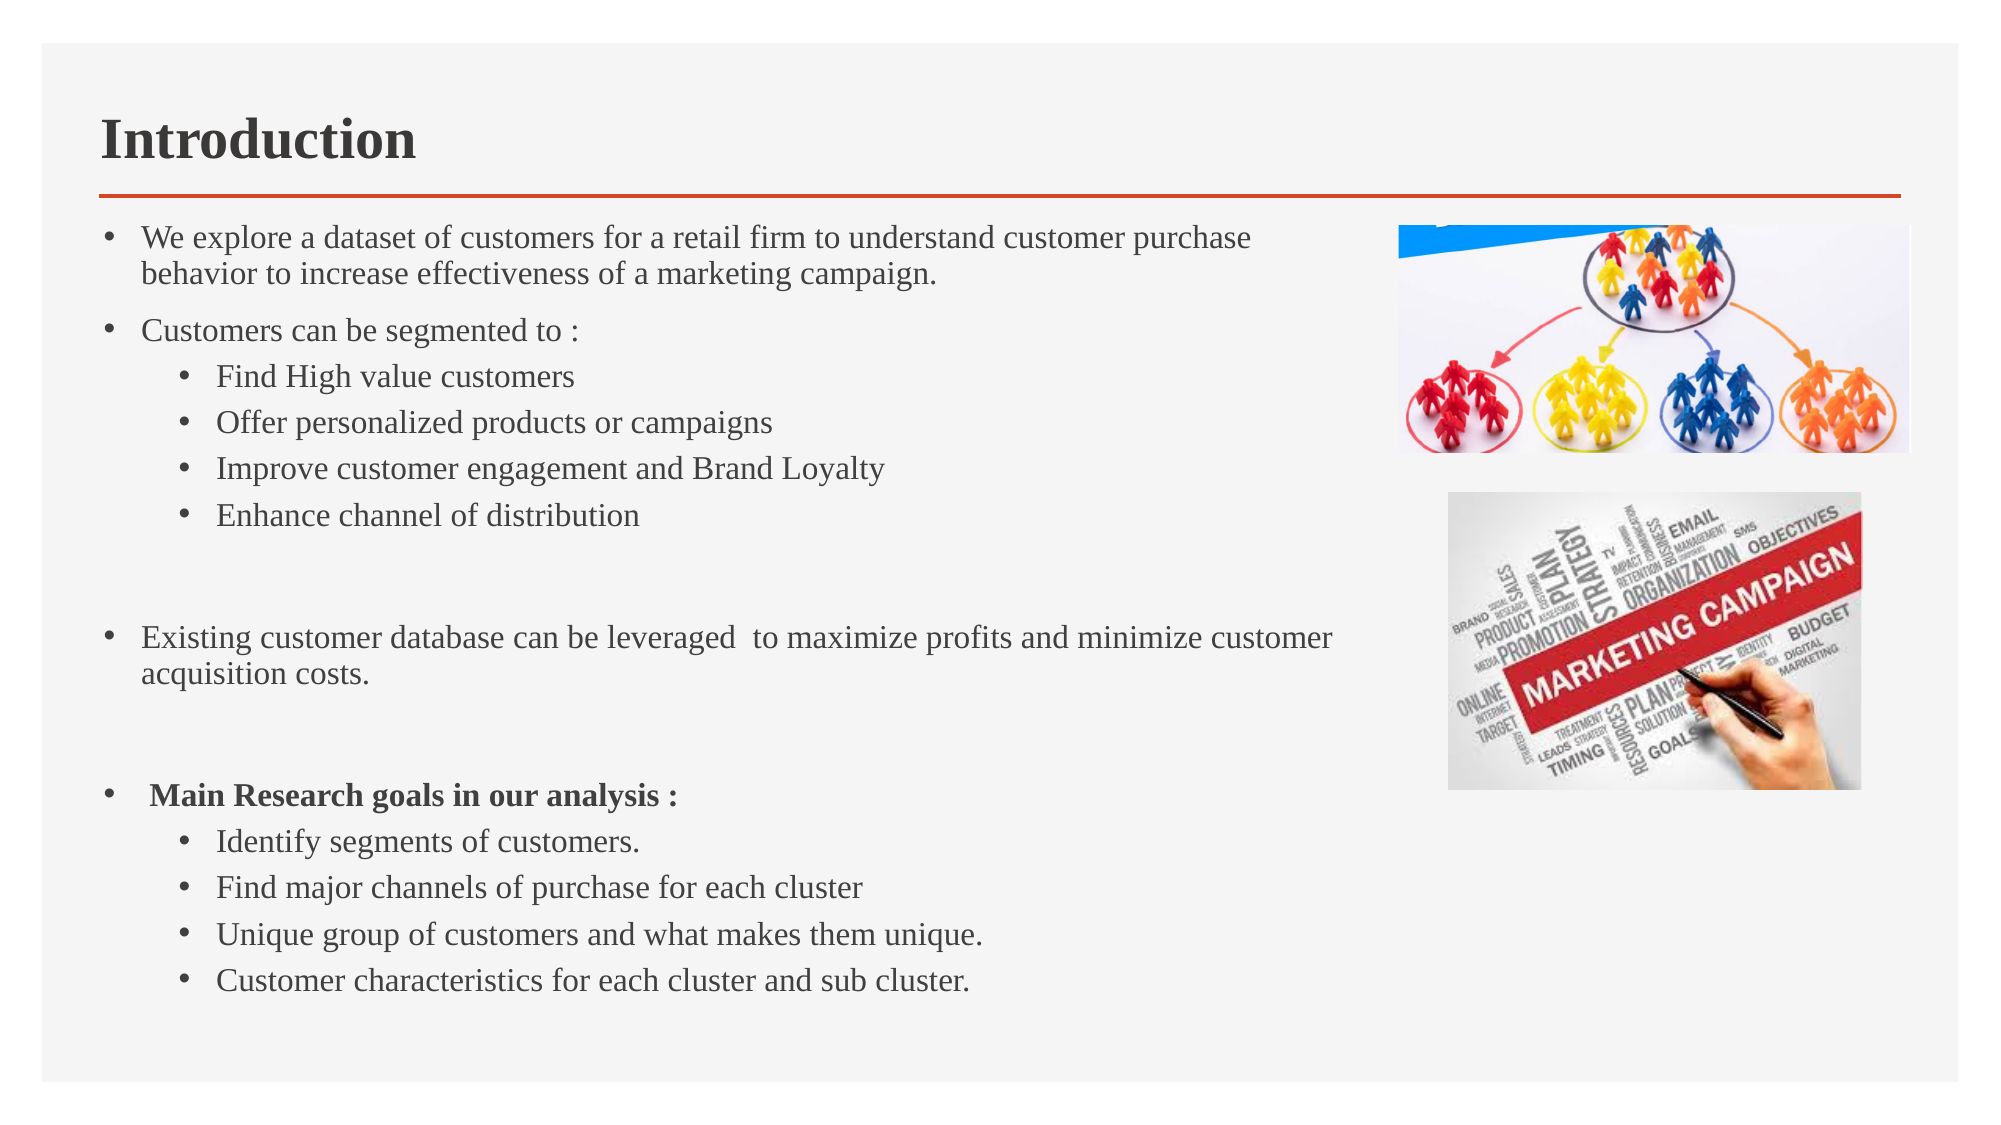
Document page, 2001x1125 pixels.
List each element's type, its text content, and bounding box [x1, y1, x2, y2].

picture [1398, 225, 1912, 453]
list We explore a dataset of customers for a retail firm to understand customer purchase behavior to increase effectiveness of a marketing campaign. Customers can be segmented to : Find High value customers Offer personalized products or campaigns Improve customer engagement and Brand Loyalty Enhance channel of distribution Existing customer database can be leveraged to maximize profits and minimize customer acquisition costs. Main Research goals in our analysis : Identify segments of customers. Find major channels of purchase for each cluster Unique group of customers and what makes them unique. Customer characteristics for each cluster and sub cluster. [88, 212, 1385, 1071]
title Introduction [85, 73, 1214, 179]
picture [1447, 492, 1863, 790]
